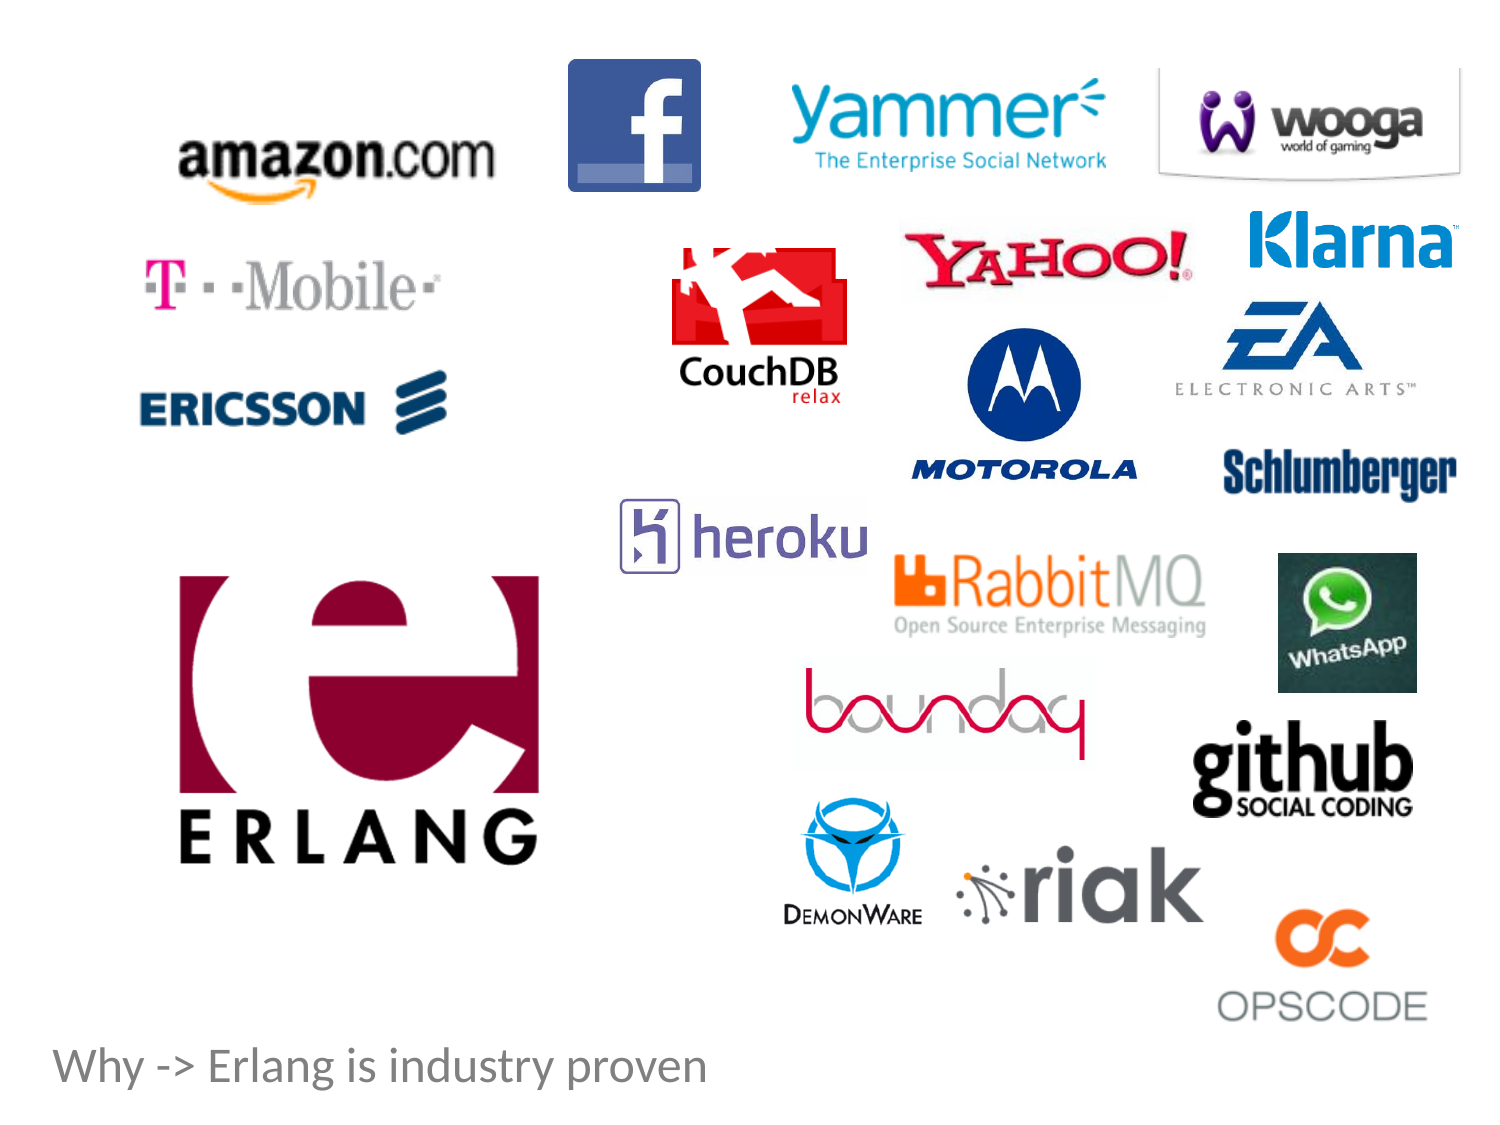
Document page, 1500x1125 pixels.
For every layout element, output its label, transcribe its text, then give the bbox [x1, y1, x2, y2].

picture [792, 77, 1106, 173]
picture [893, 217, 1491, 541]
picture [1308, 211, 1460, 268]
picture [893, 554, 1207, 638]
picture [672, 248, 847, 404]
picture [178, 574, 540, 868]
picture [1154, 68, 1463, 187]
picture [618, 496, 868, 575]
picture [1325, 250, 1334, 259]
picture [1390, 235, 1402, 268]
picture [568, 59, 701, 193]
picture [1262, 211, 1296, 268]
picture [137, 367, 451, 439]
text_box Why -> Erlang is industry proven [37, 1024, 1463, 1100]
text_box [60, 531, 702, 980]
picture [1193, 720, 1413, 818]
picture [1430, 250, 1440, 259]
picture [761, 657, 1429, 1026]
picture [1278, 553, 1418, 693]
picture [893, 310, 1156, 497]
picture [178, 139, 521, 205]
picture [137, 248, 451, 323]
